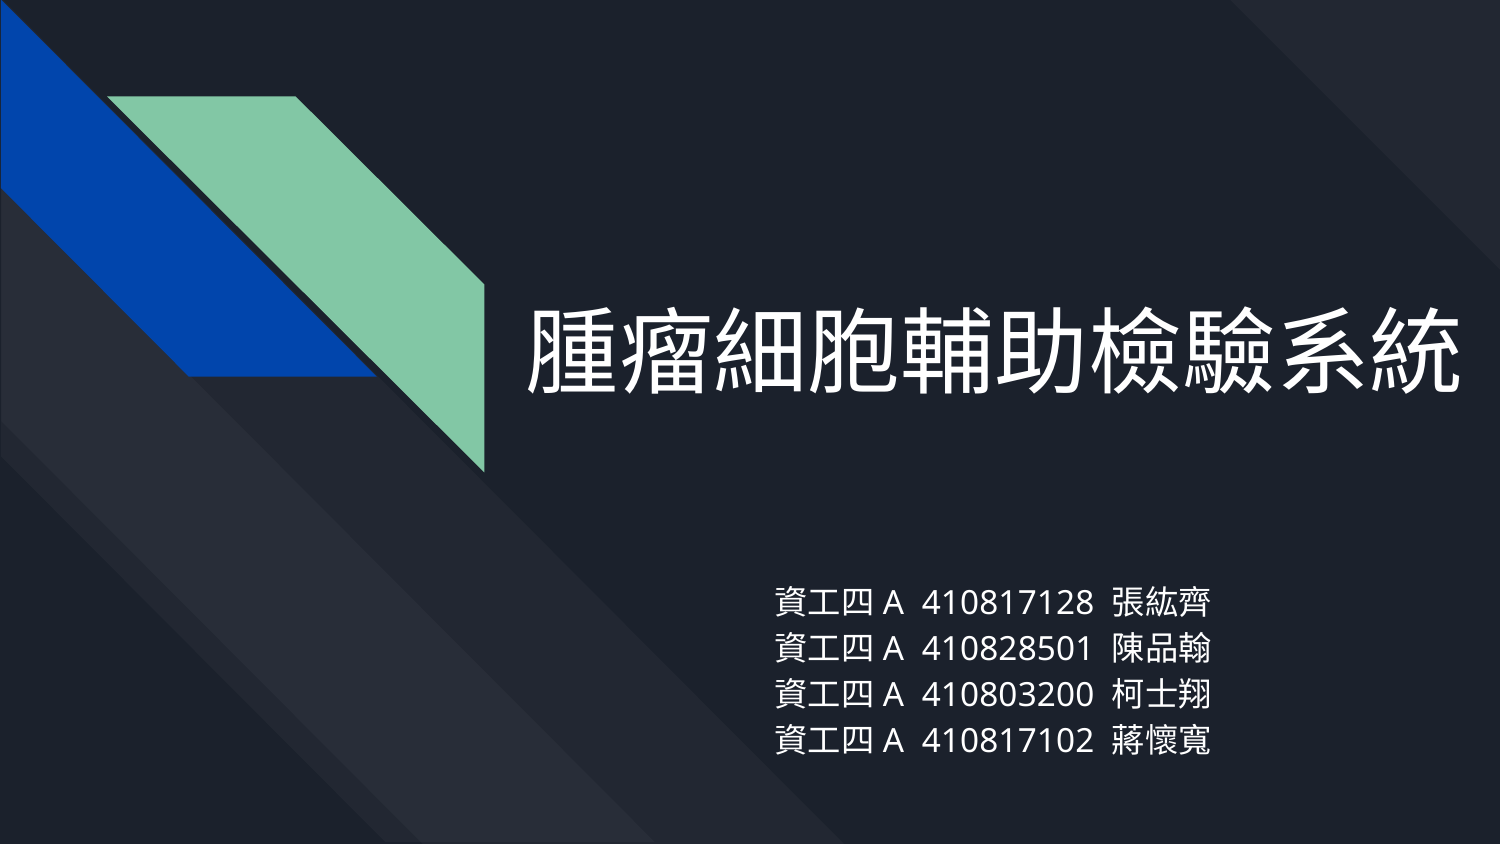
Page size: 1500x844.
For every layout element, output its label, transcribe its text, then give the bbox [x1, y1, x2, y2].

subtitle 資工四A 410817128 張紘齊 資工四A 410828501 陳品翰 資工四A 410803200 柯士翔 資工四A 410817102 蔣懷寬 [759, 560, 1378, 773]
title 腫瘤細胞輔助檢驗系統 [510, 277, 1500, 422]
